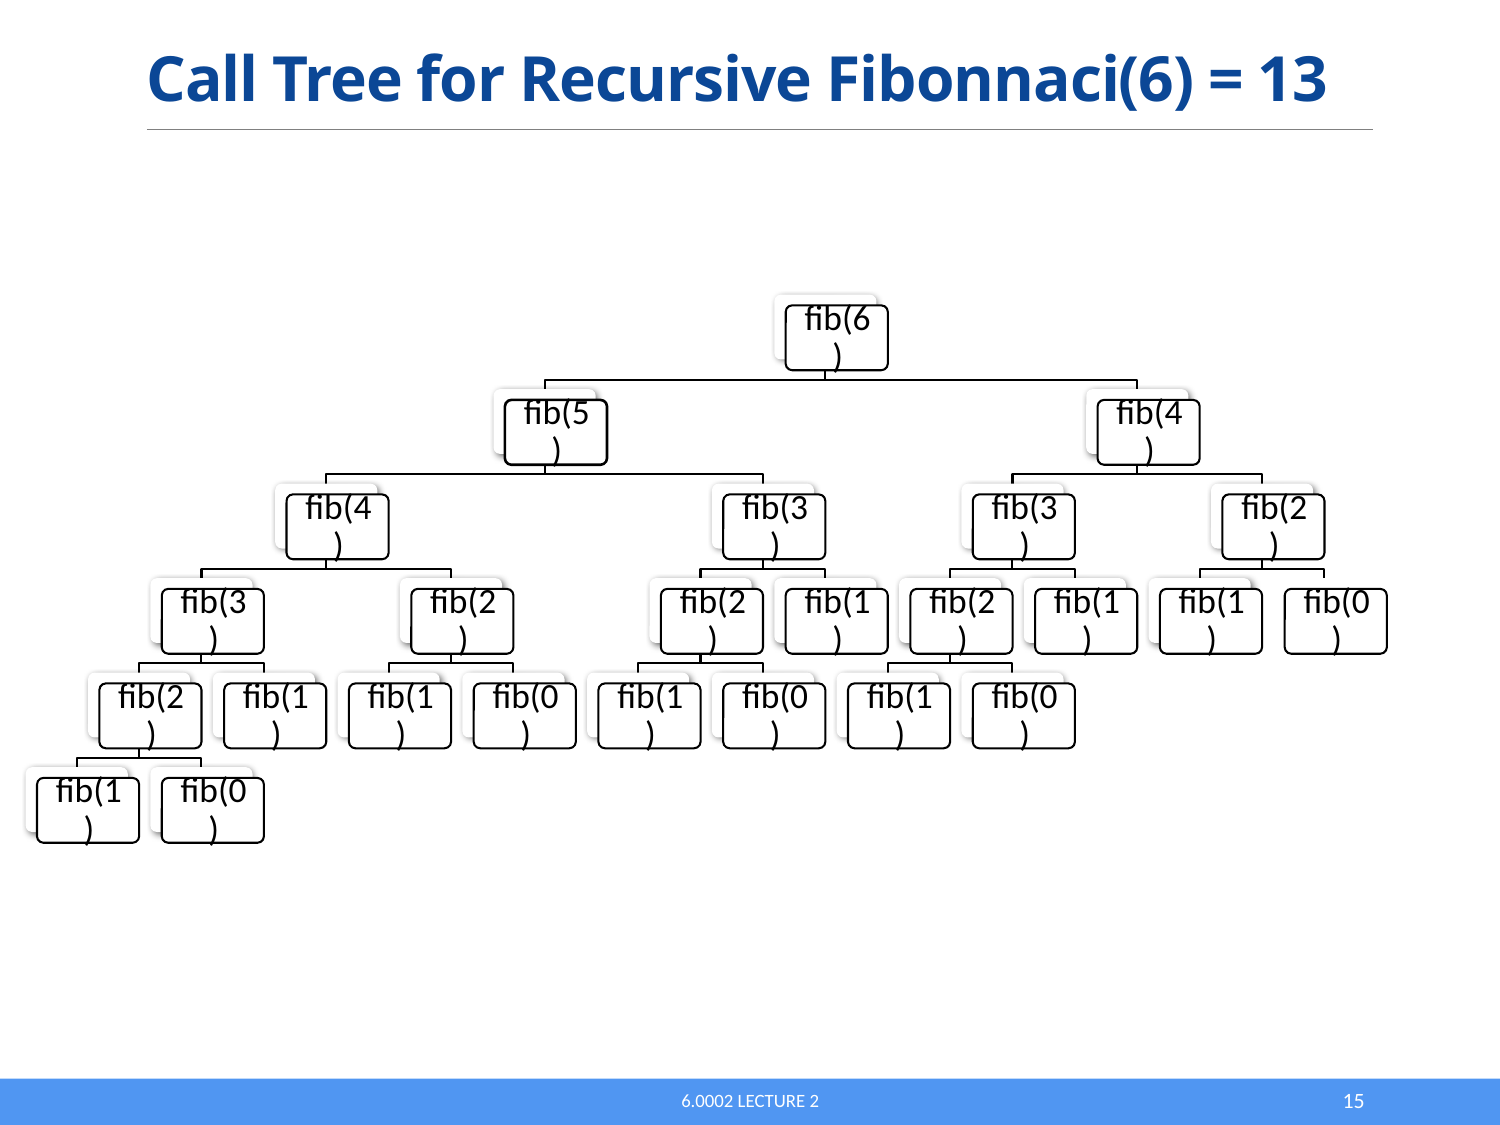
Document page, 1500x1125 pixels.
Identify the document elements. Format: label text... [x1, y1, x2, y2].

title Call Tree for Recursive Fibonnaci(6) = 13 [131, 42, 1369, 122]
slide_number 15 [1218, 1069, 1380, 1125]
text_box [24, 149, 1388, 988]
footer 6.0002 Lecture 2 [453, 1069, 1047, 1125]
